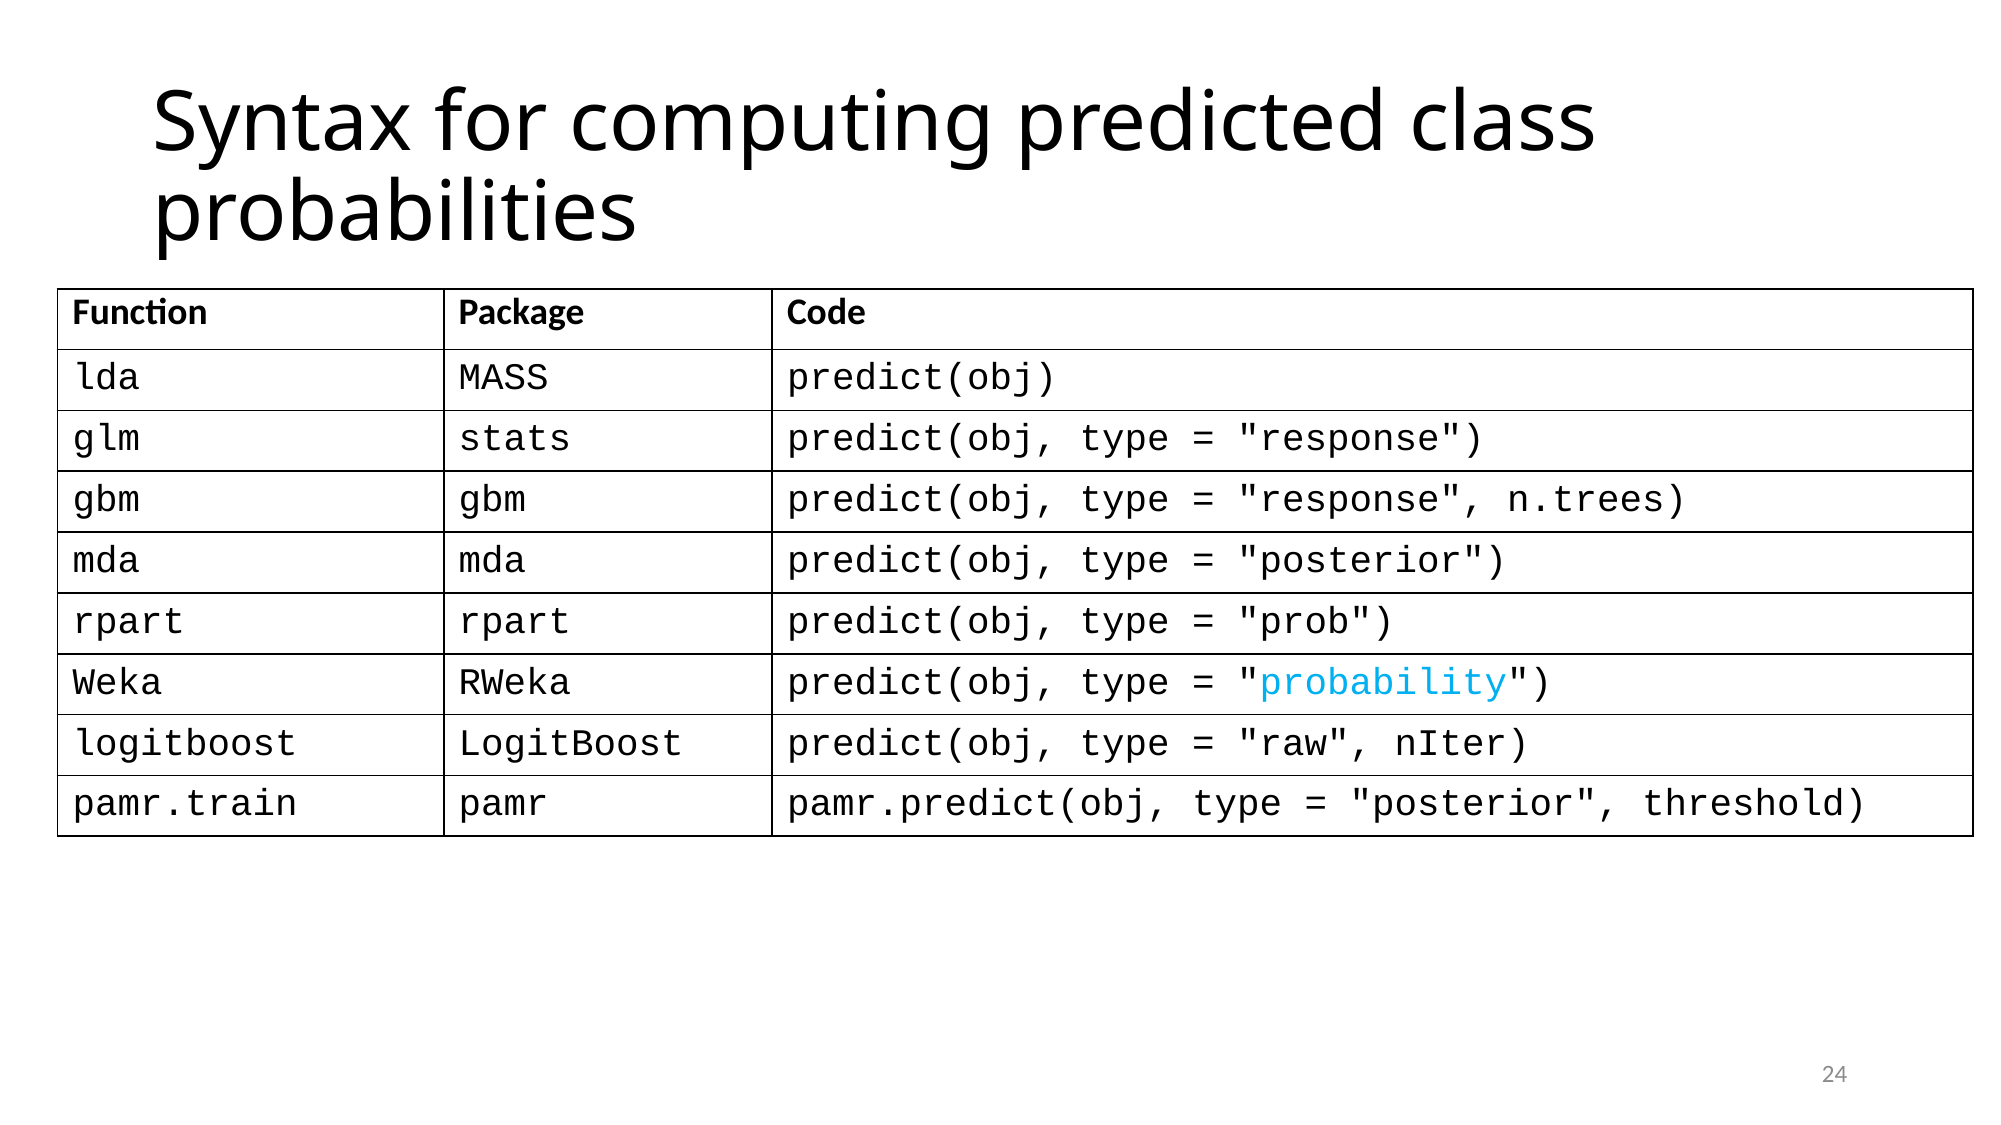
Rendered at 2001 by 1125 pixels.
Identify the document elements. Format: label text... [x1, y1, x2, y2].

table_cell glm [58, 411, 443, 470]
table_cell Weka [58, 655, 443, 714]
table_cell predict(obj, type = "response") [773, 411, 1972, 470]
table_cell predict(obj, type = "raw", nIter) [773, 715, 1972, 775]
table_cell gbm [58, 472, 443, 531]
table_cell predict(obj, type = "posterior") [773, 533, 1972, 592]
table_cell rpart [58, 594, 443, 653]
table_cell predict(obj) [773, 350, 1972, 410]
table_cell pamr.predict(obj, type = "posterior", threshold) [773, 776, 1972, 835]
title Syntax for computing predicted class probabilities [137, 59, 1863, 278]
table_cell pamr.train [58, 776, 443, 835]
table_cell MASS [445, 350, 771, 410]
table_cell rpart [445, 594, 771, 653]
table_cell LogitBoost [445, 715, 771, 775]
table_header Code [773, 290, 1972, 349]
slide_number 24 [1412, 1042, 1863, 1103]
table_cell lda [58, 350, 443, 410]
table_cell stats [445, 411, 771, 470]
table_cell RWeka [445, 655, 771, 714]
table_cell mda [58, 533, 443, 592]
table_cell pamr [445, 776, 771, 835]
table_cell mda [445, 533, 771, 592]
table_cell predict(obj, type = "probability") [773, 655, 1972, 714]
table_cell gbm [445, 472, 771, 531]
table_cell predict(obj, type = "response", n.trees) [773, 472, 1972, 531]
table_header Function [58, 290, 443, 349]
table_header Package [445, 290, 771, 349]
table_cell logitboost [58, 715, 443, 775]
table_cell predict(obj, type = "prob") [773, 594, 1972, 653]
